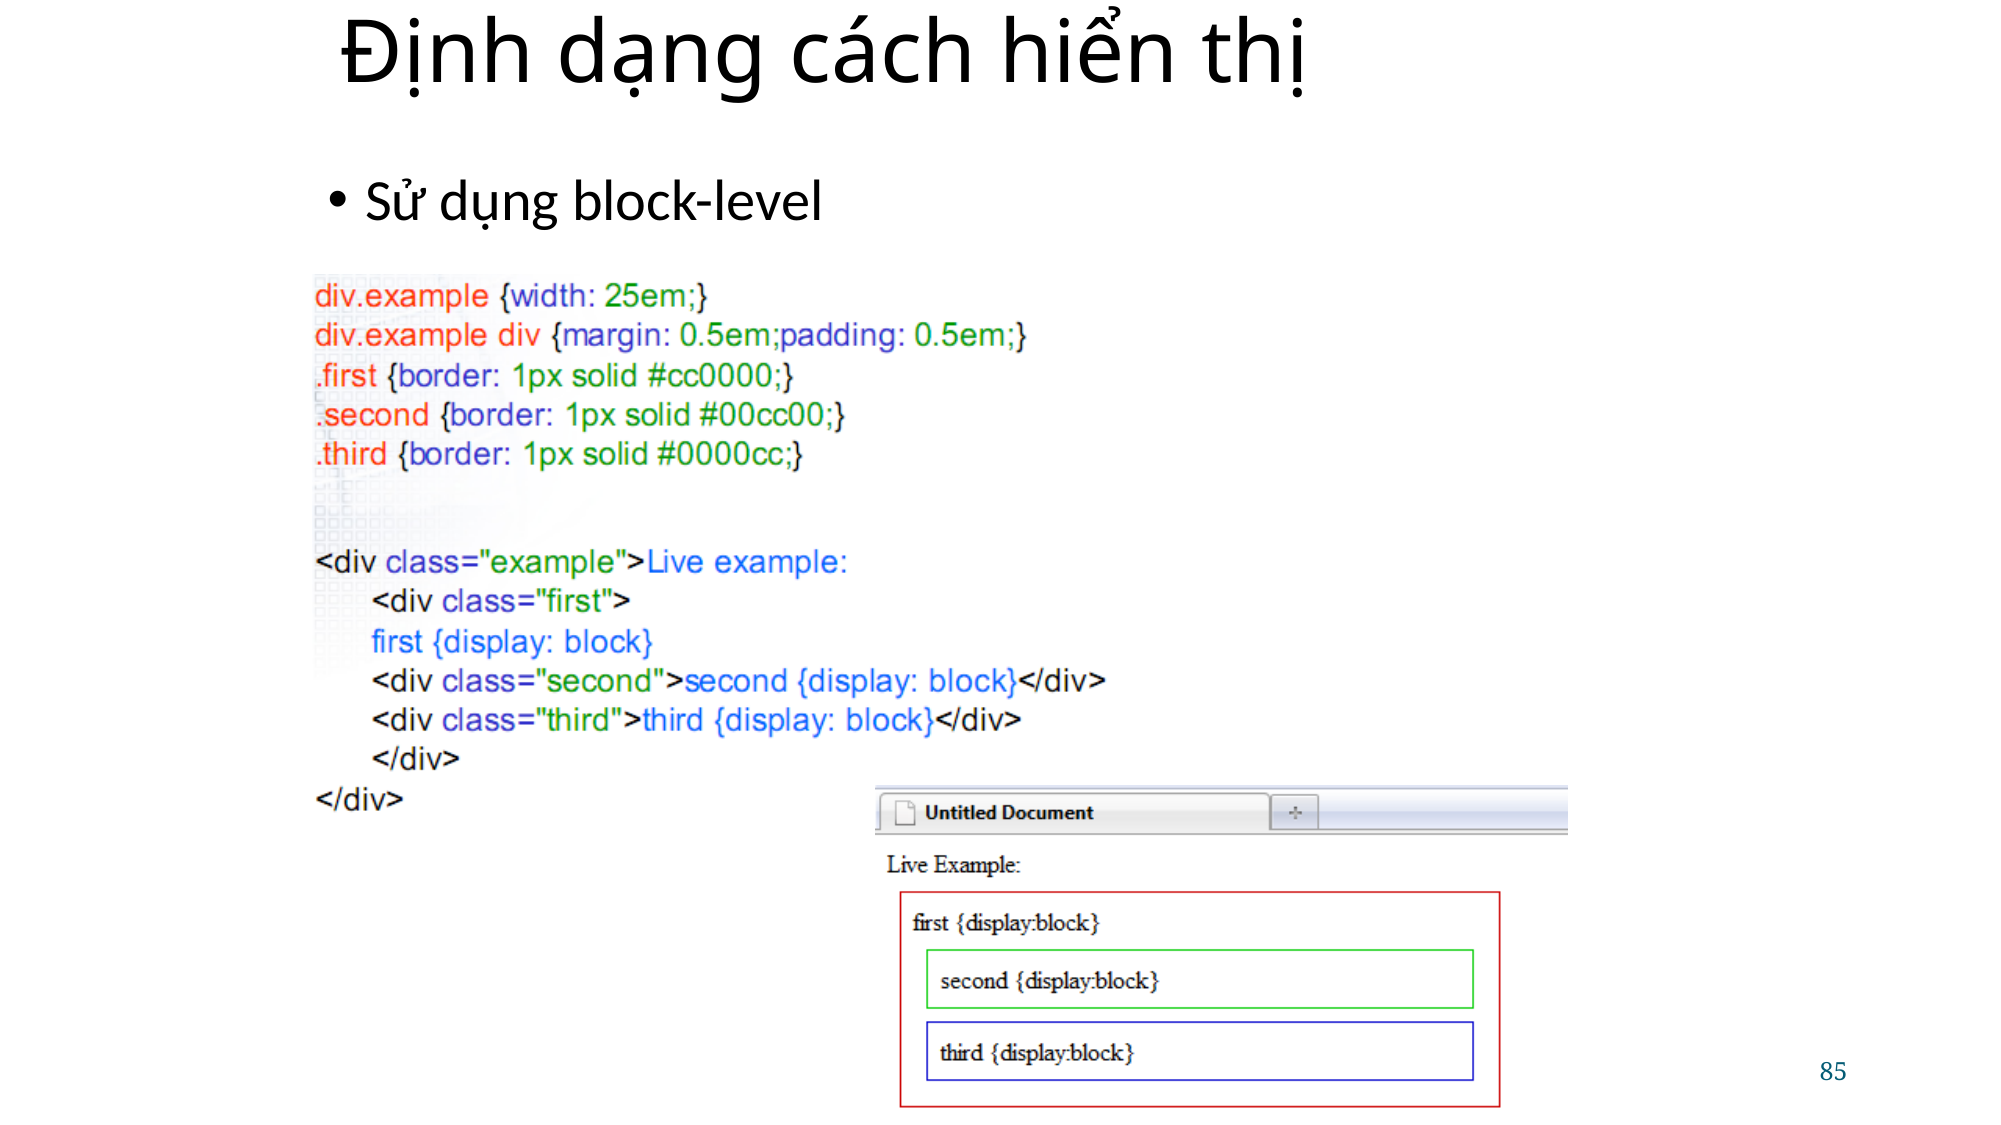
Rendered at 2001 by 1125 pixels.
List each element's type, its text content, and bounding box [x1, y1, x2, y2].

title Định dạng cách hiển thị [324, 0, 1713, 110]
picture [312, 274, 1568, 1125]
list Sử dụng block-level [312, 162, 1700, 1000]
slide_number 85 [1568, 1042, 1863, 1103]
